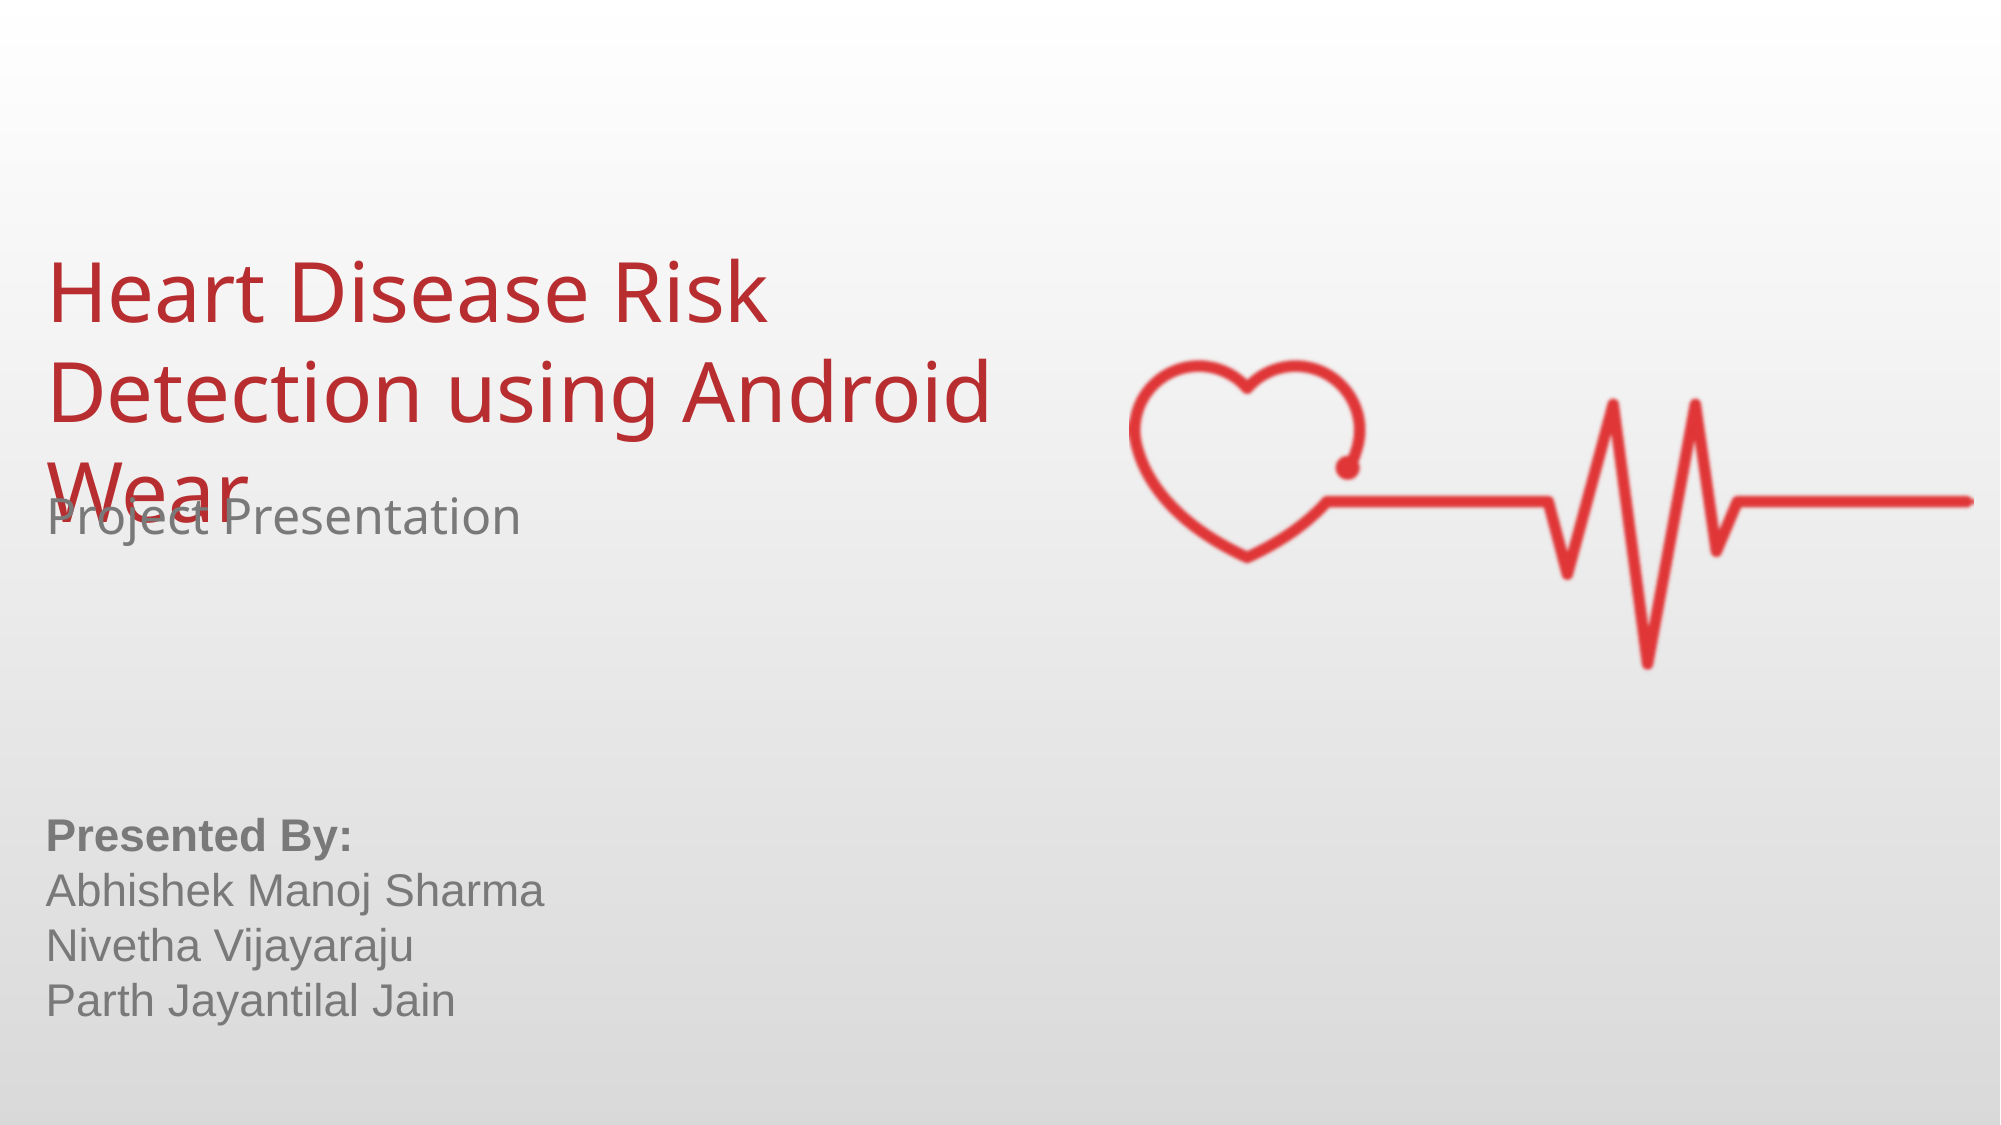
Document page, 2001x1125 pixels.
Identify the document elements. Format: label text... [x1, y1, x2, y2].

text_box Project Presentation [31, 477, 645, 553]
text_box Presented By: Abhishek Manoj Sharma Nivetha Vijayaraju Parth Jayantilal Jain [30, 798, 823, 1034]
picture [1129, 255, 1974, 776]
text_box Heart Disease Risk Detection using Android Wear [31, 231, 1119, 547]
